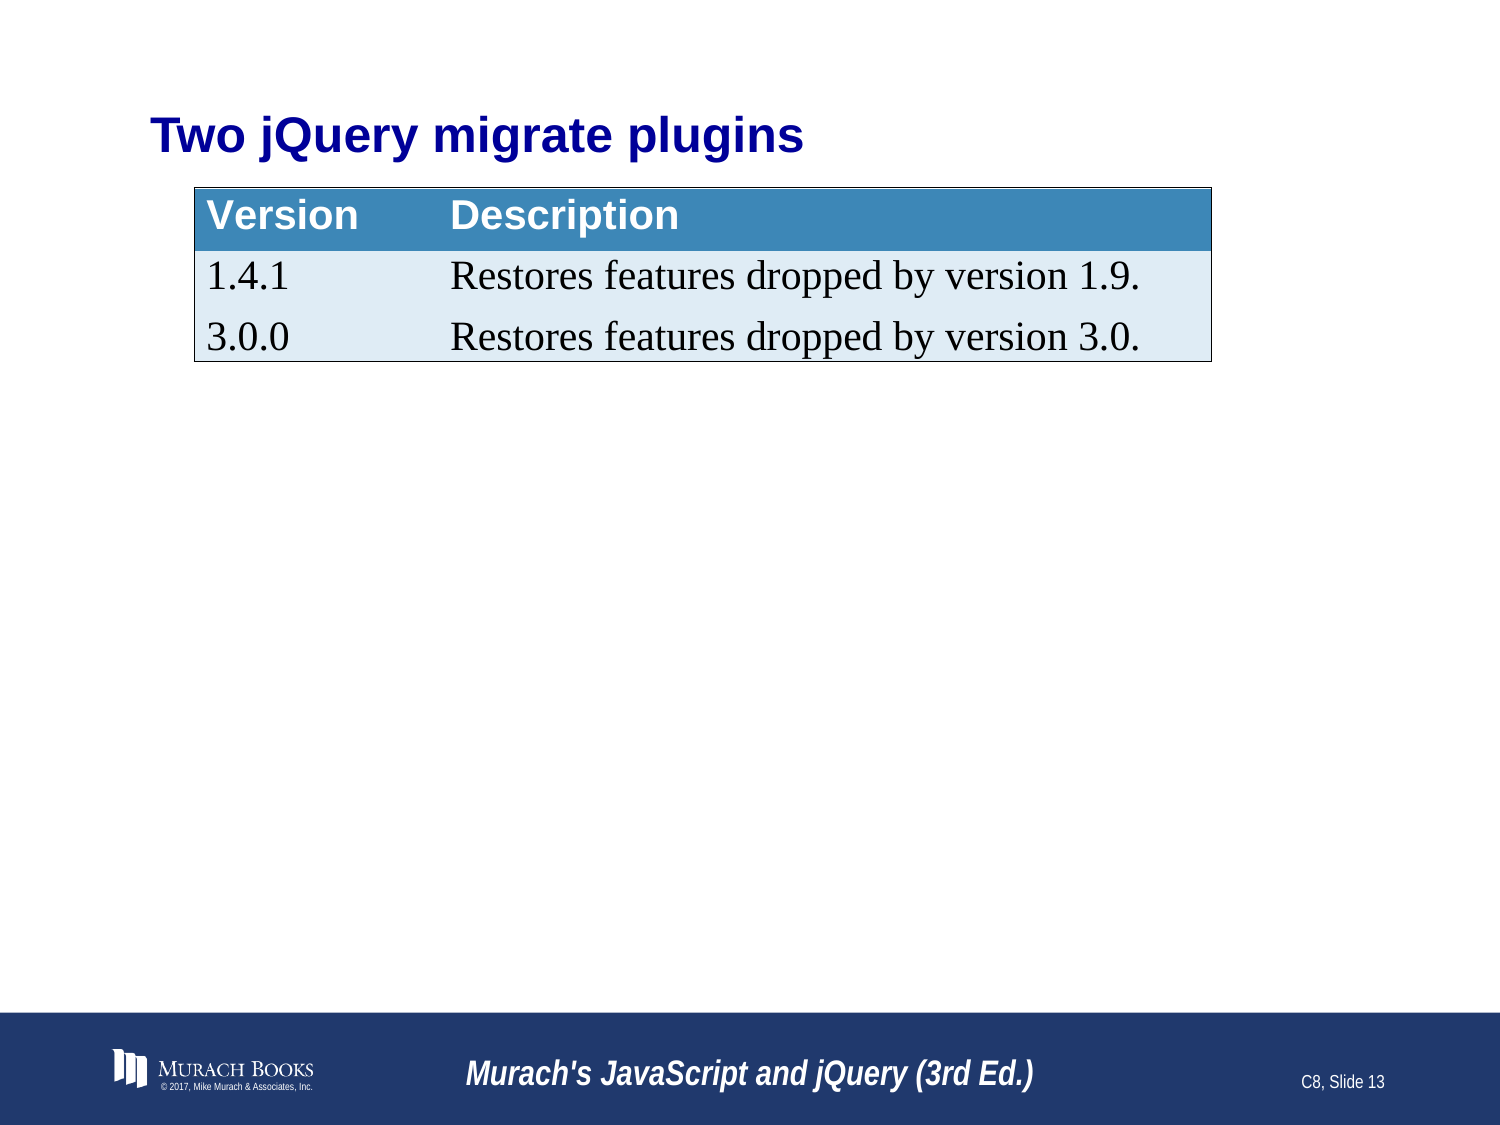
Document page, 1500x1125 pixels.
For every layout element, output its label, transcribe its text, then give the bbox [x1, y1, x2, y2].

footer © 2017, Mike Murach & Associates, Inc. [12, 1025, 463, 1100]
slide_number C8, Slide 13 [1087, 1025, 1400, 1100]
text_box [149, 174, 1350, 375]
title Two jQuery migrate plugins [150, 102, 1350, 164]
slide_number Murach's JavaScript and jQuery (3rd Ed.) [463, 1025, 1050, 1100]
